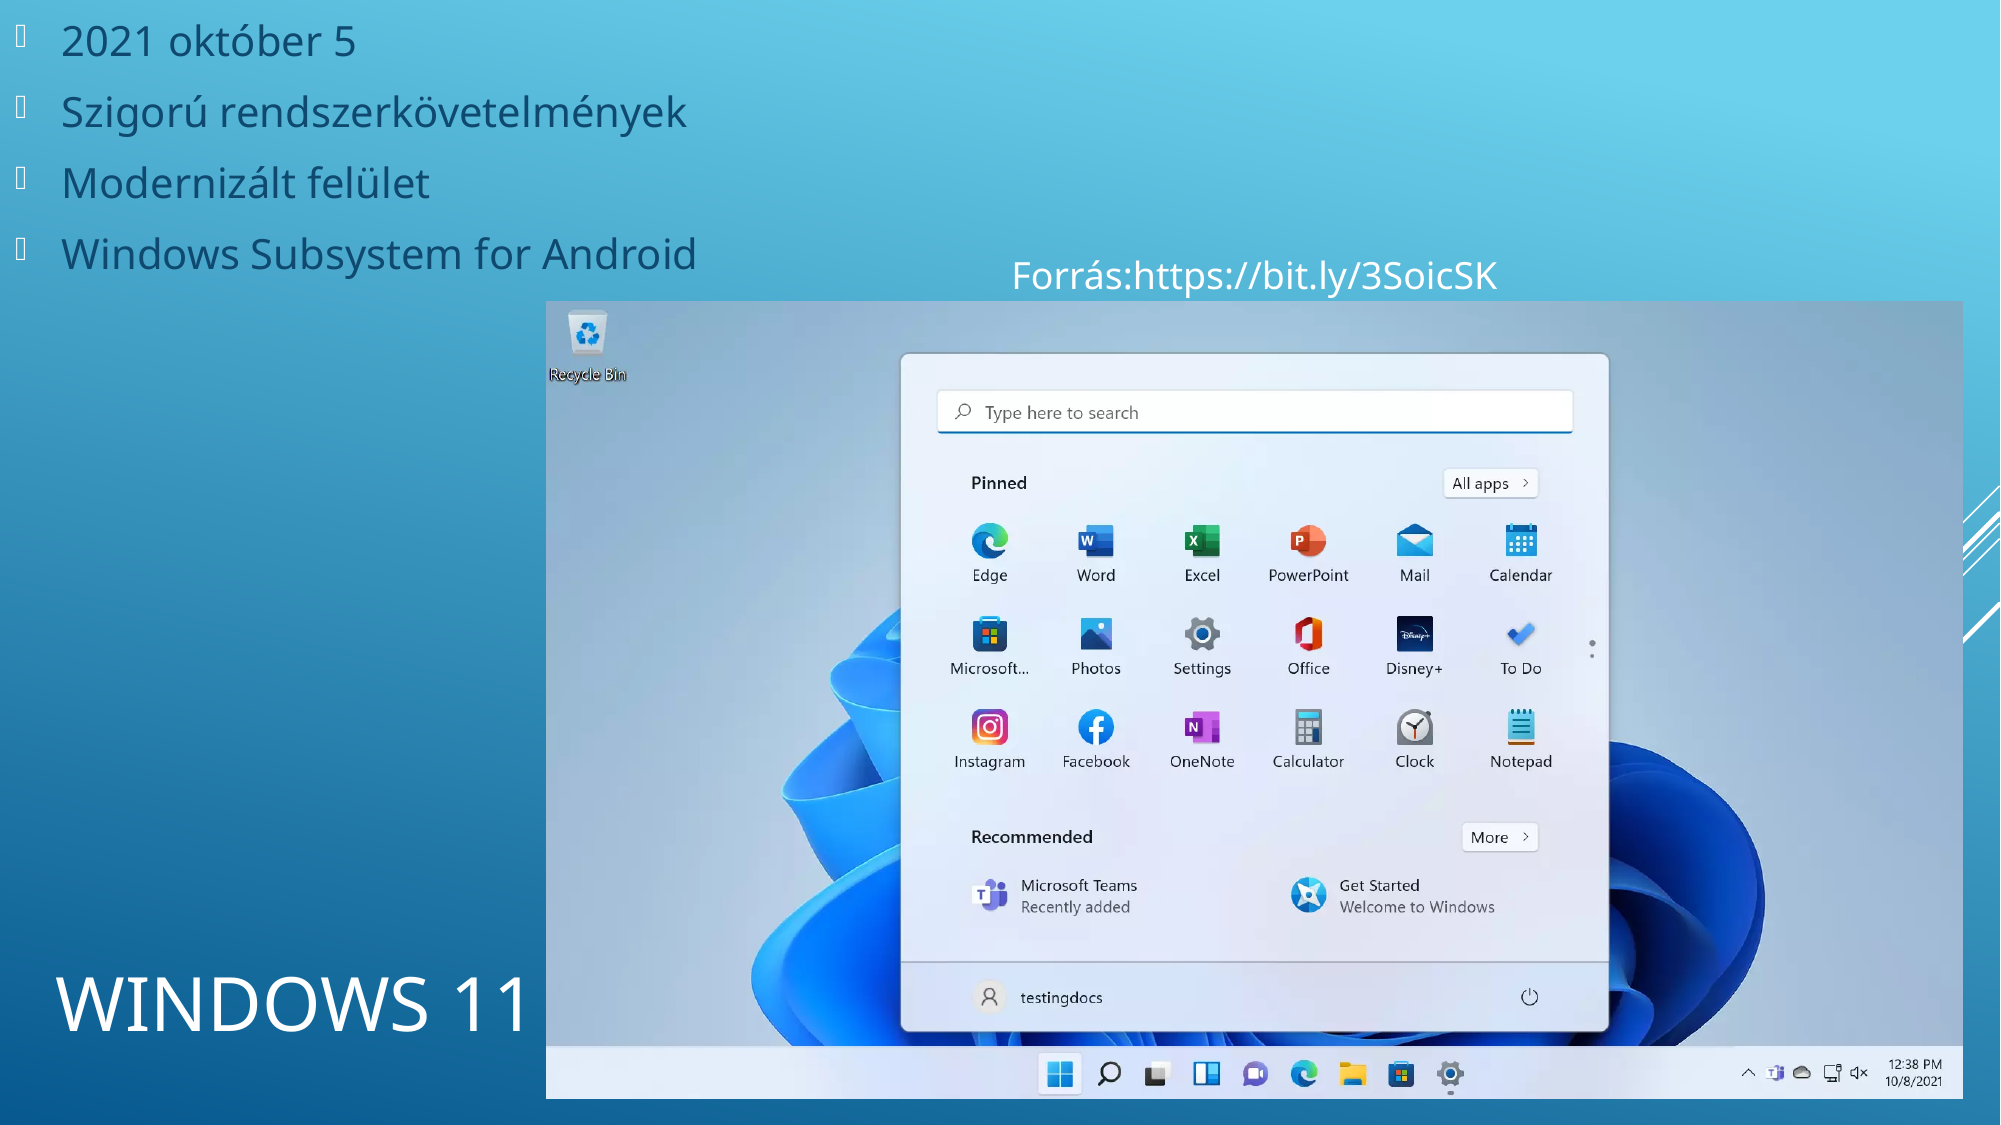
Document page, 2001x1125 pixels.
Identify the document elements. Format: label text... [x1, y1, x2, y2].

list 2021 október 5 Szigorú rendszerkövetelmények Modernizált felület Windows Subsystem for Android [0, 0, 1400, 479]
title Windows 11 [40, 877, 1441, 1125]
picture [546, 301, 1964, 1099]
text_box Forrás:https://bit.ly/3SoicSK [996, 244, 1513, 301]
